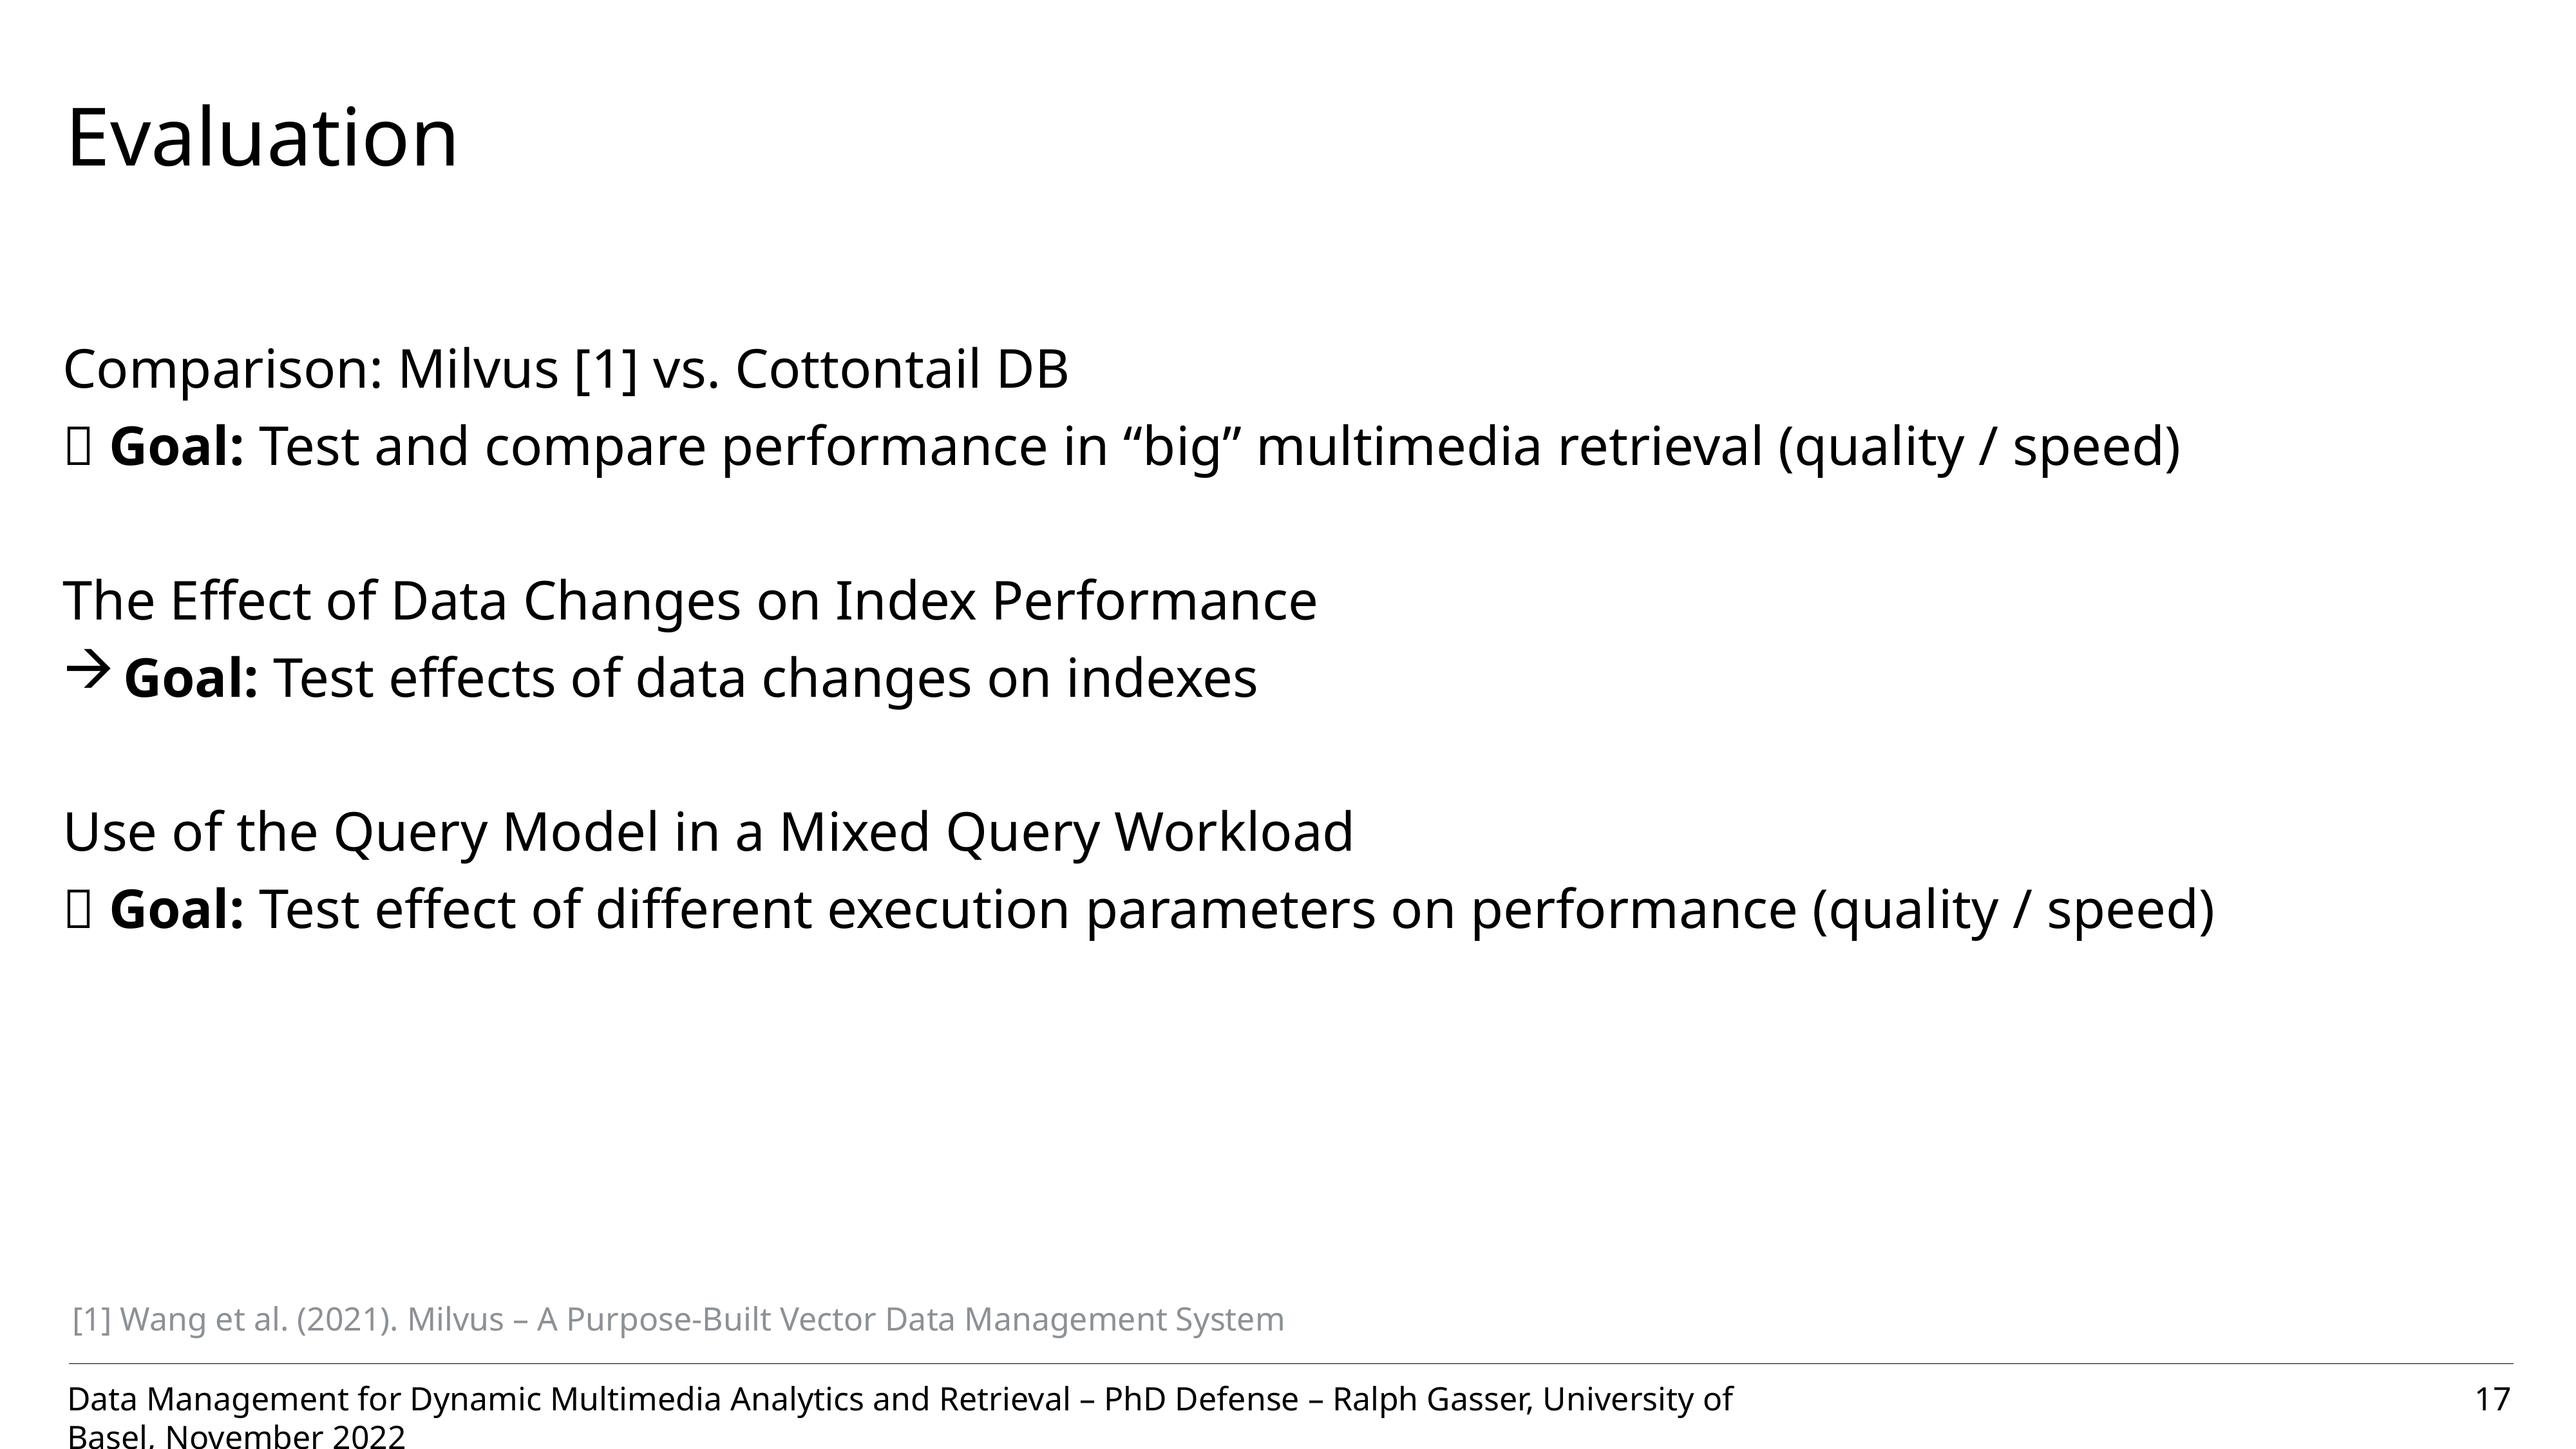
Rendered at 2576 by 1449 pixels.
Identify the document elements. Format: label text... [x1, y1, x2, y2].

slide_number 17 [2343, 1378, 2512, 1418]
list Comparison: Milvus [1] vs. Cottontail DB  Goal: Test and compare performance in “big” multimedia retrieval (quality / speed) The Effect of Data Changes on Index Performance Goal: Test effects of data changes on indexes Use of the Query Model in a Mixed Query Workload  Goal: Test effect of different execution parameters on performance (quality / speed) [62, 321, 2508, 1196]
title Evaluation [65, 85, 2511, 322]
text_box [1] Wang et al. (2021). Milvus – A Purpose-Built Vector Data Management System [62, 1294, 1925, 1343]
